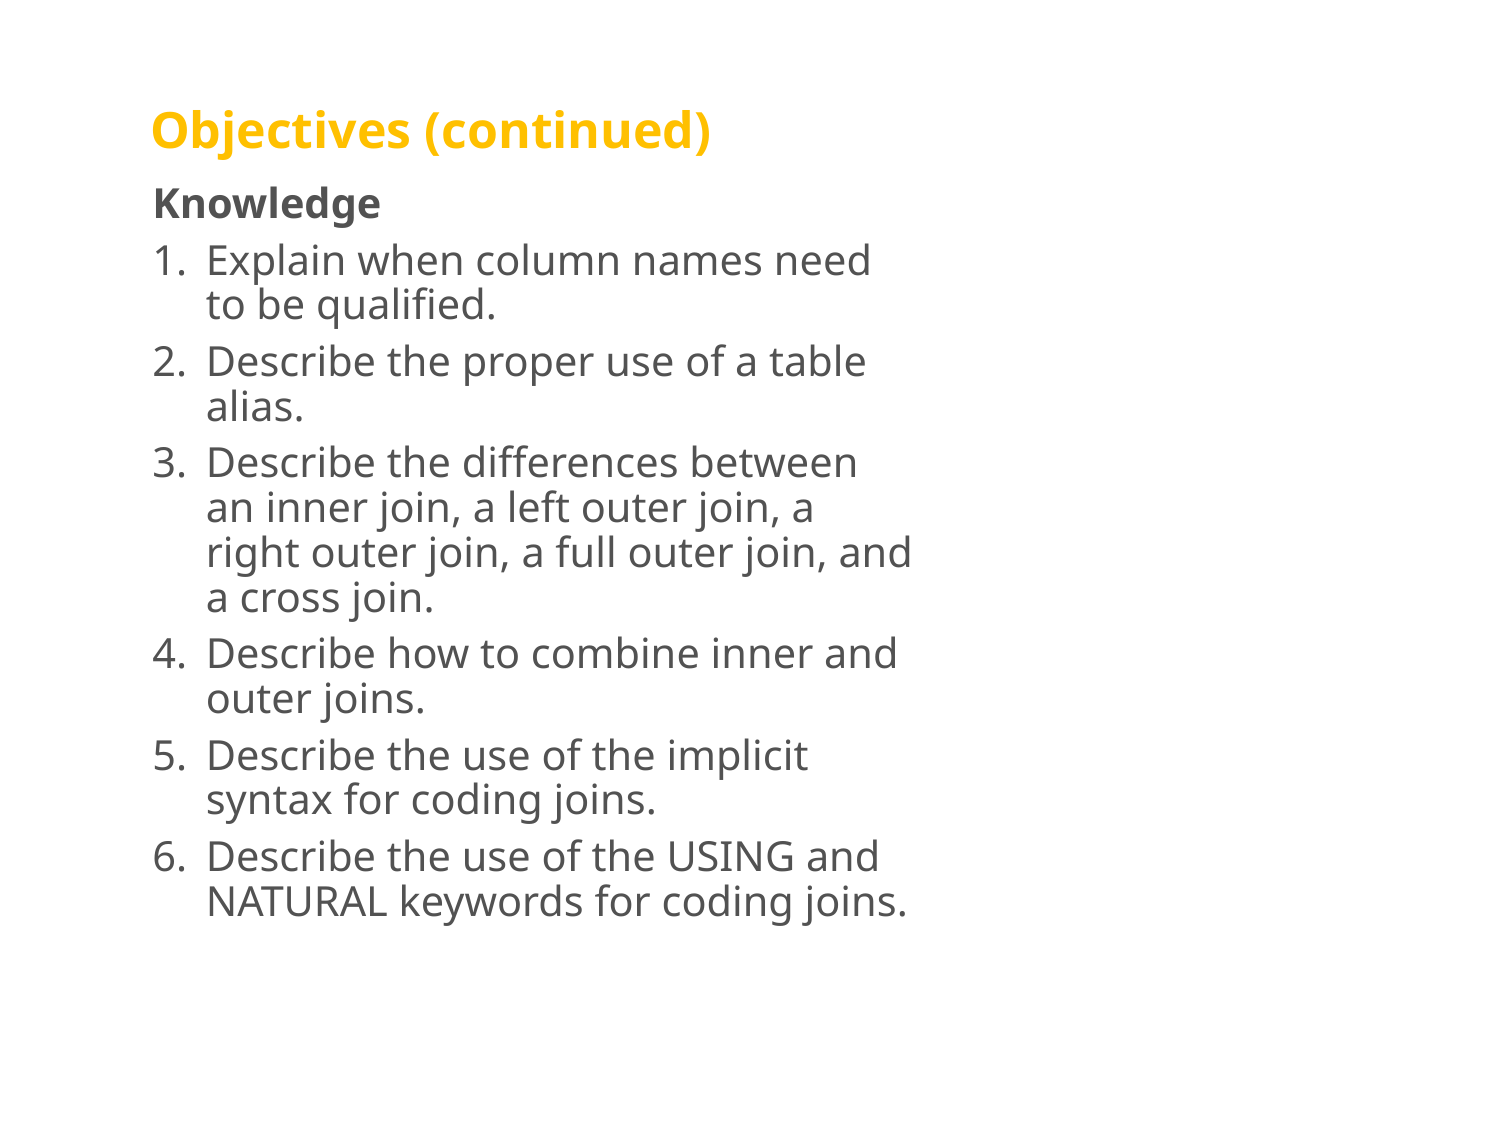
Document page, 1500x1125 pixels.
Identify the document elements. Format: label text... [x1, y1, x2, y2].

list Knowledge Explain when column names need to be qualified. Describe the proper use of a table alias. Describe the differences between an inner join, a left outer join, a right outer join, a full outer join, and a cross join. Describe how to combine inner and outer joins. Describe the use of the implicit syntax for coding joins. Describe the use of the USING and NATURAL keywords for coding joins. [137, 174, 975, 975]
title Objectives (continued) [150, 38, 1350, 227]
